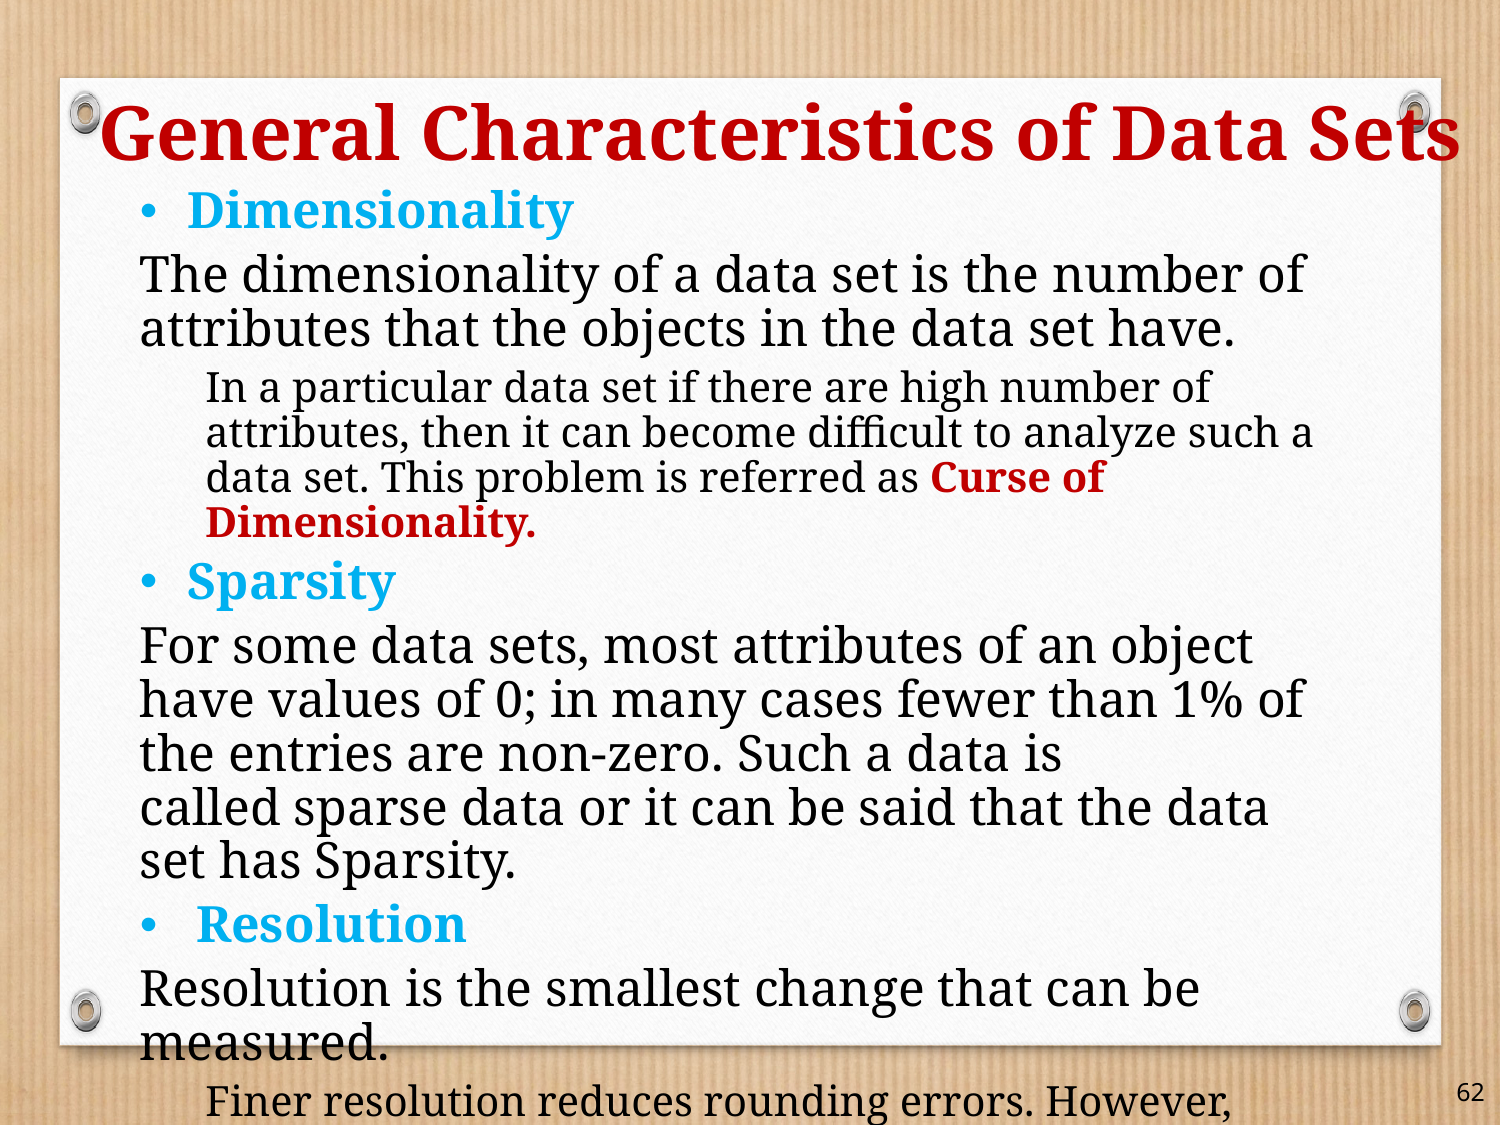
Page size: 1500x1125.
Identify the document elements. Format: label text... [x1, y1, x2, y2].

slide_number 62 [1187, 1062, 1500, 1125]
text_box Dimensionality The dimensionality of a data set is the number of attributes that the objects in the data set have. In a particular data set if there are high number of attributes, then it can become difficult to analyze such a data set. This problem is referred as Curse of Dimensionality. Sparsity For some data sets, most attributes of an object have values of 0; in many cases fewer than 1% of the entries are non-zero. Such a data is called sparse data or it can be said that the data set has Sparsity. Resolution Resolution is the smallest change that can be measured. Finer resolution reduces rounding errors. However, resolution that is too coarse may add rounding errors. [125, 178, 1360, 1041]
picture [0, 0, 1500, 1125]
text_box General Characteristics of Data Sets [62, 78, 1500, 179]
